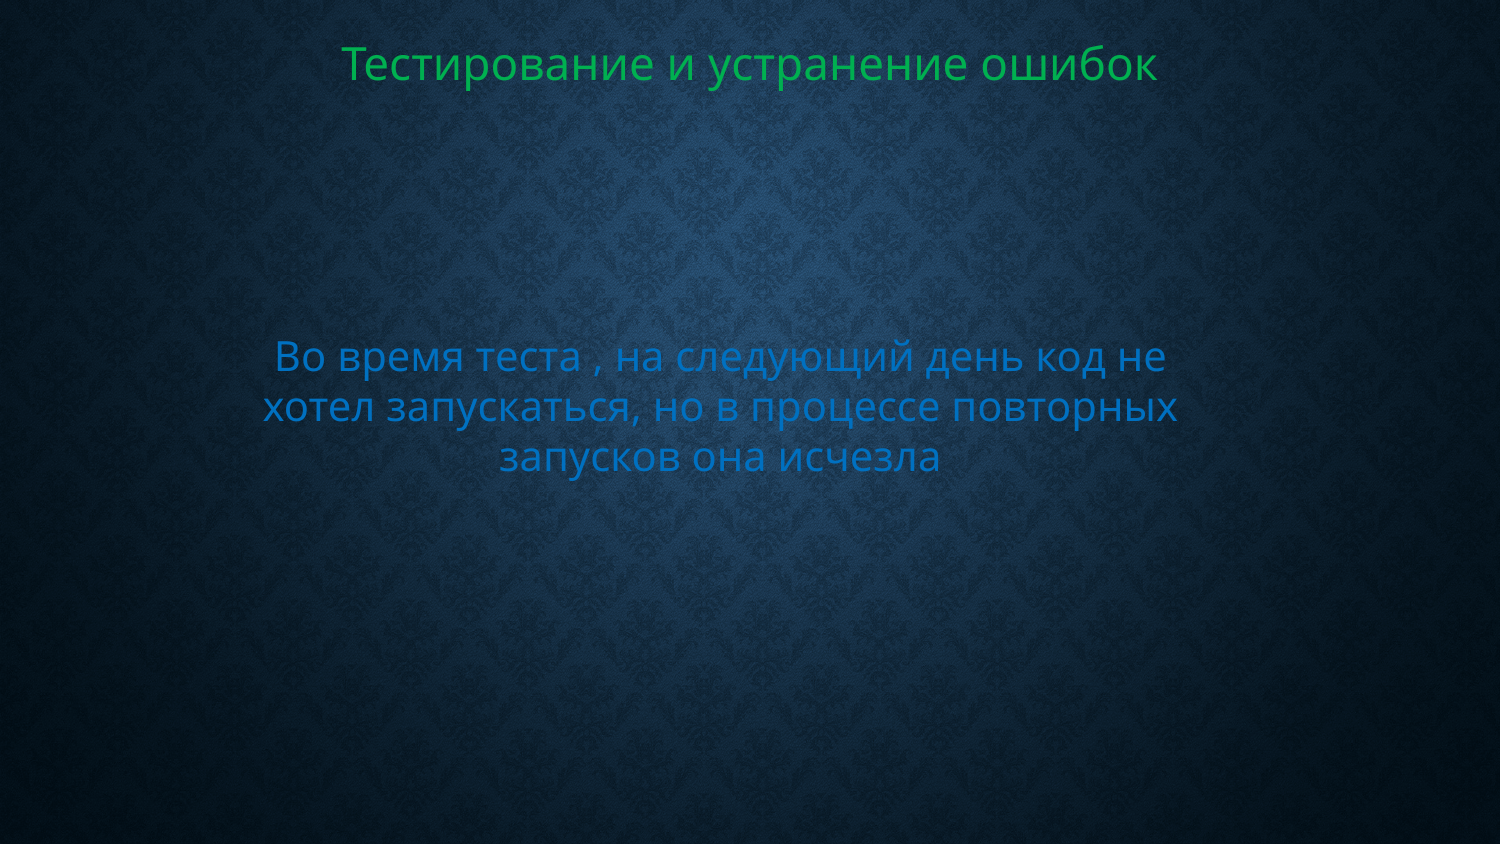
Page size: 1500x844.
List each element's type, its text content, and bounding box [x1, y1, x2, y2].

text_box Во время теста , на следующий день код не хотел запускаться, но в процессе повторных запусков она исчезла [214, 314, 1226, 495]
text_box Тестирование и устранение ошибок [305, 19, 1195, 105]
